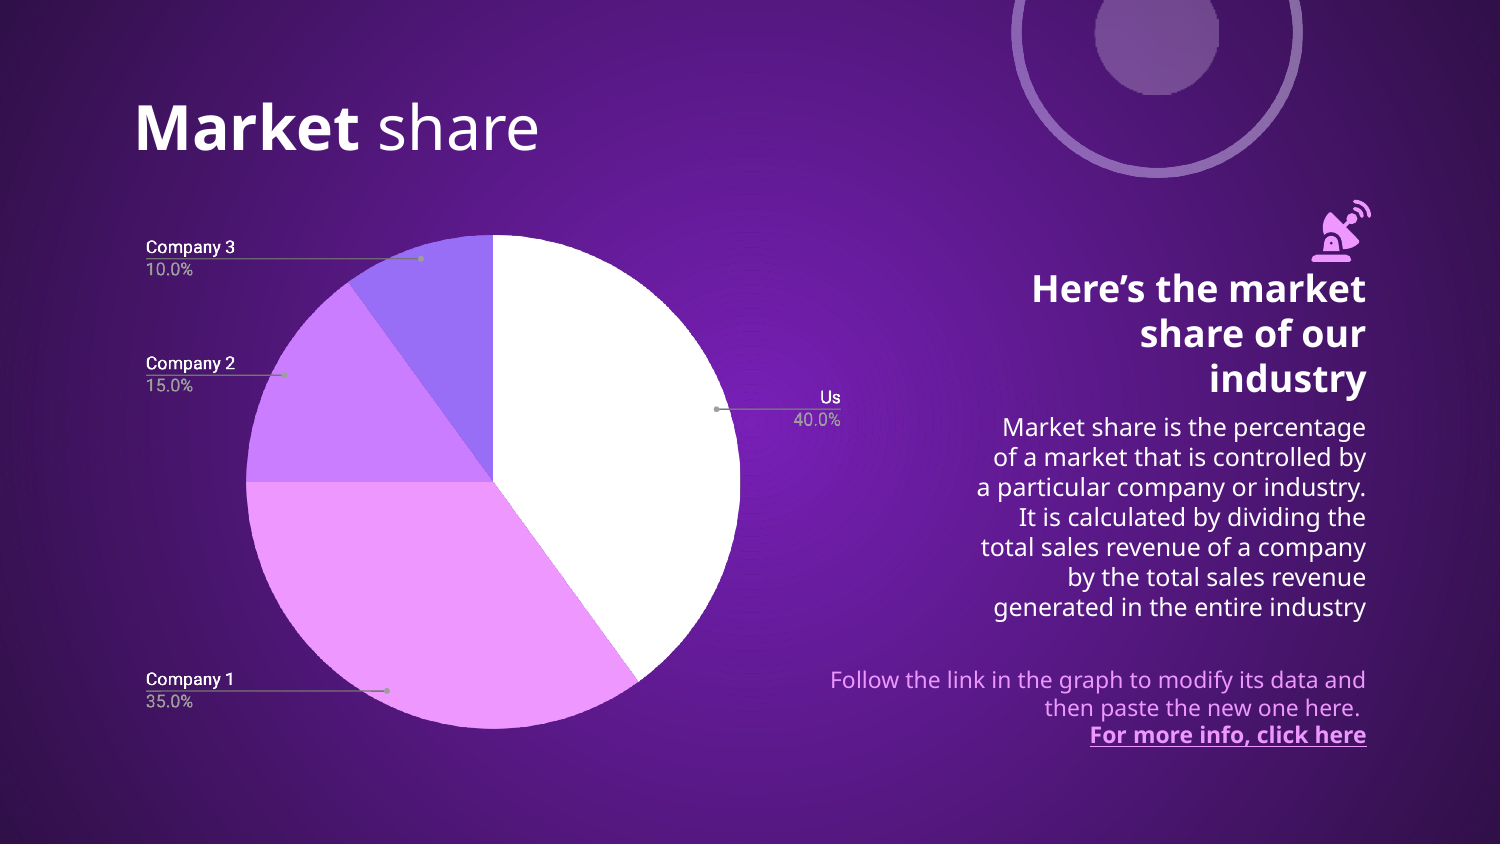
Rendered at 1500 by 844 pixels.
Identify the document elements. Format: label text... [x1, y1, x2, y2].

picture [117, 207, 868, 757]
title Market share [118, 72, 1382, 167]
text_box Here’s the market share of our industry [960, 298, 1382, 396]
text_box Market share is the percentage of a market that is controlled by a particular company or industry. It is calculated by dividing the total sales revenue of a company by the total sales revenue generated in the entire industry [960, 396, 1382, 630]
text_box Follow the link in the graph to modify its data and then paste the new one here. For more info, click here [872, 662, 1382, 756]
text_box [1310, 199, 1372, 263]
